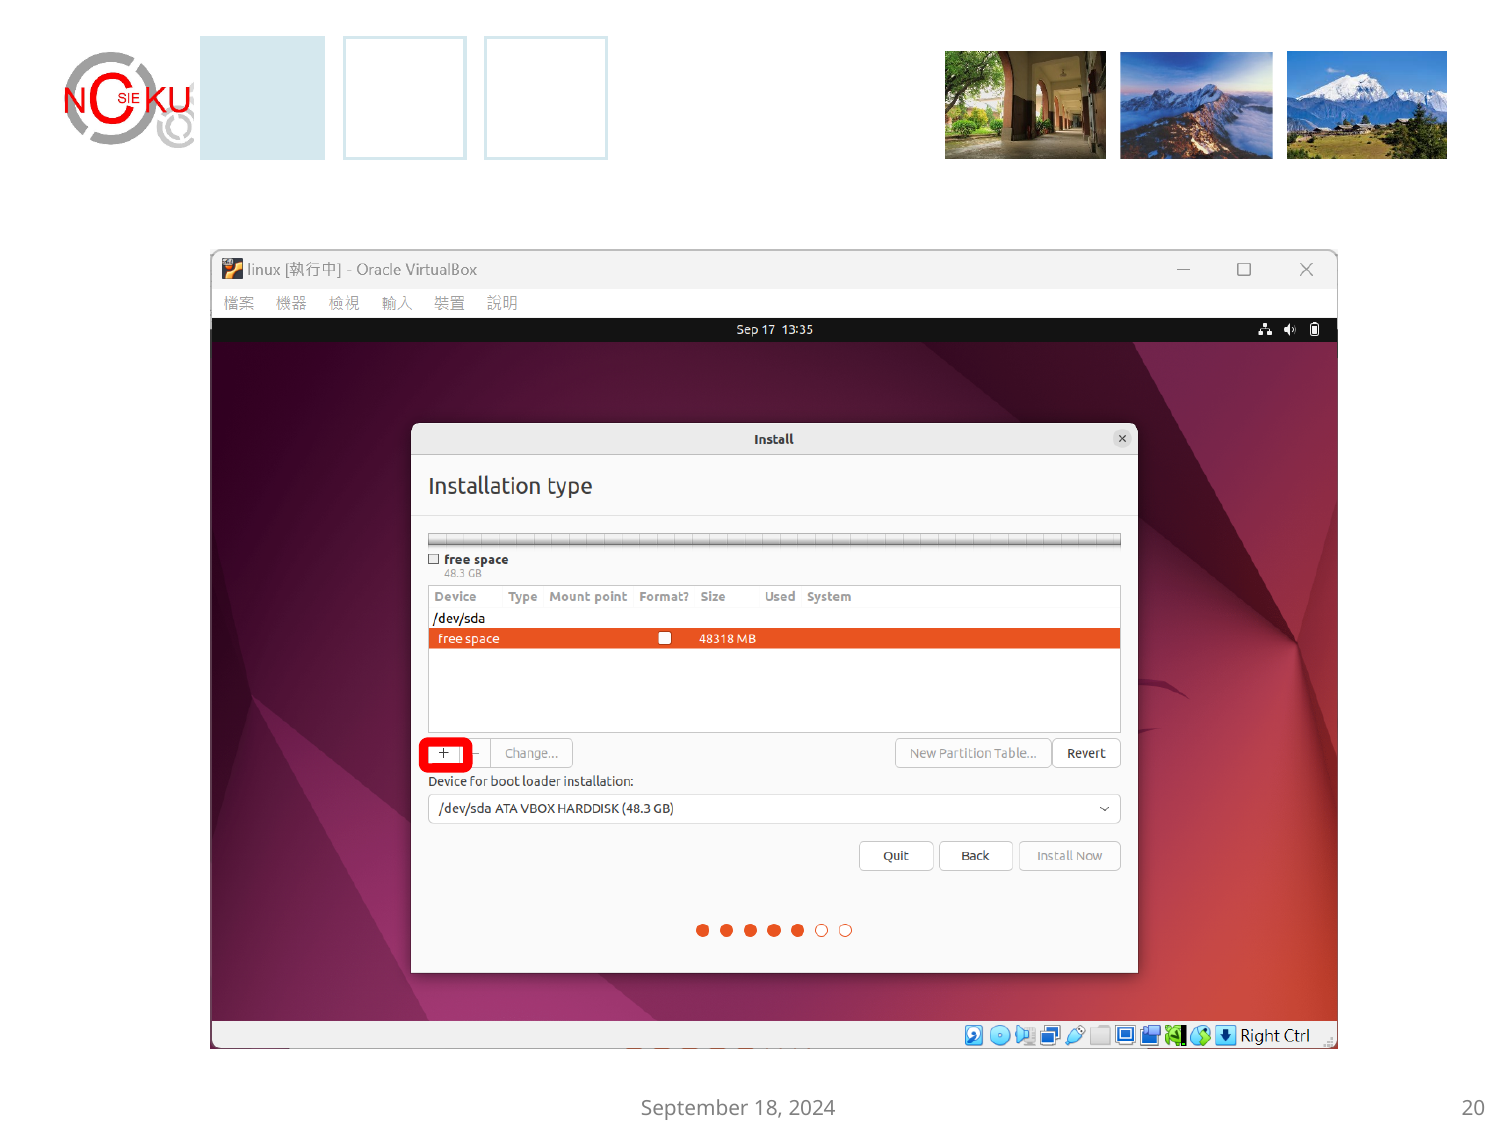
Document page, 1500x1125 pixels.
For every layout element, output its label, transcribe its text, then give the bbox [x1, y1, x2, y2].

picture [59, 37, 194, 161]
picture [1287, 51, 1447, 159]
slide_number 20 [1423, 1087, 1500, 1125]
picture [1120, 52, 1273, 159]
picture [945, 51, 1106, 159]
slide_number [625, 1087, 875, 1125]
picture [210, 249, 1338, 1049]
